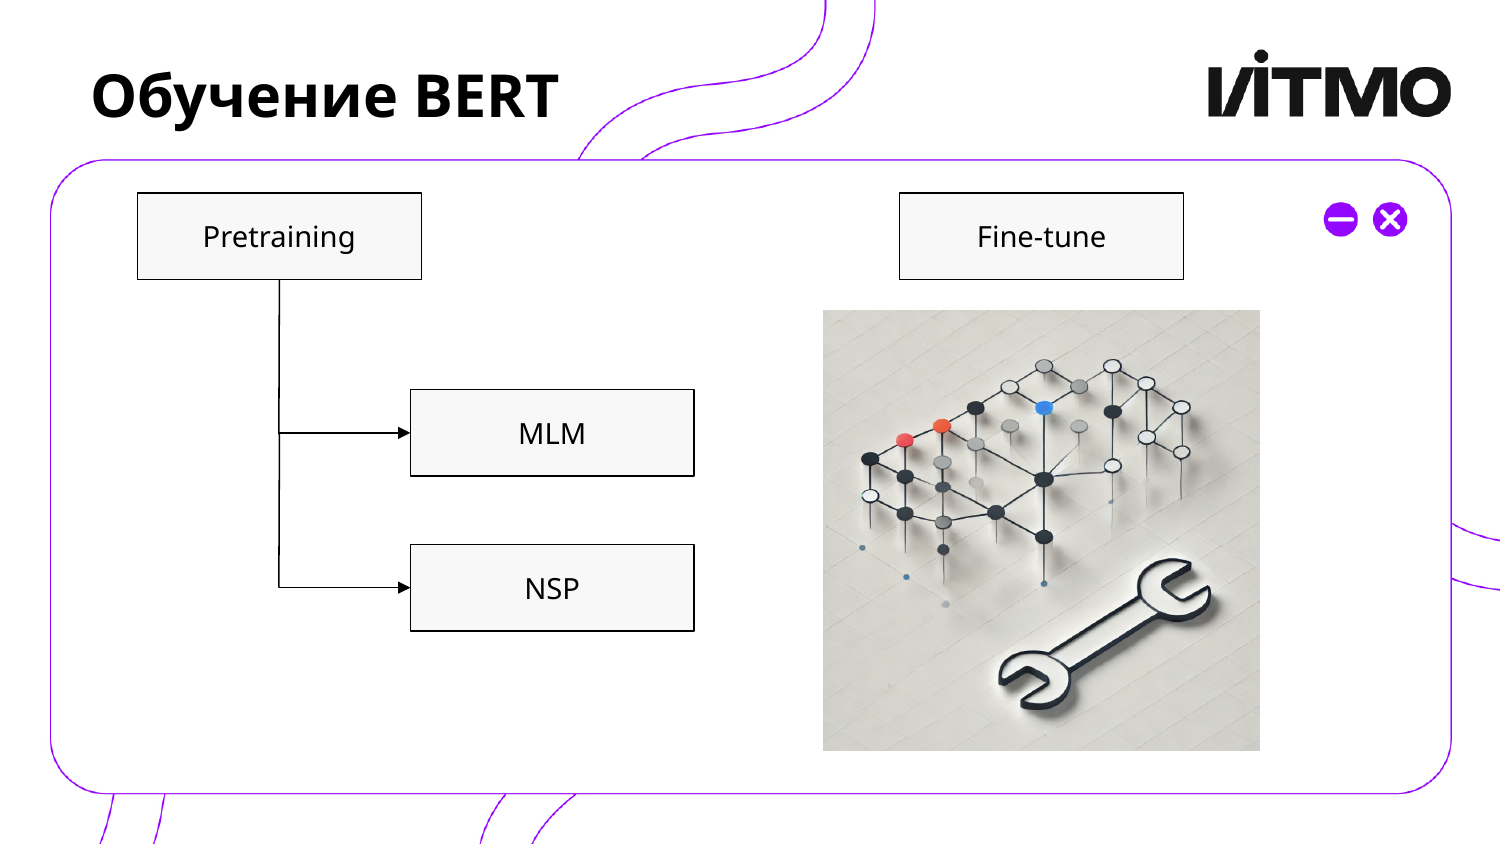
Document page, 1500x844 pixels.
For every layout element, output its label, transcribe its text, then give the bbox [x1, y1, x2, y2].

picture [0, 0, 1500, 844]
text_box Fine-tune [899, 192, 1184, 280]
text_box MLM [410, 389, 695, 477]
text_box NSP [410, 544, 695, 631]
title Обучение BERT [75, 50, 1195, 137]
text_box Pretraining [137, 192, 422, 280]
